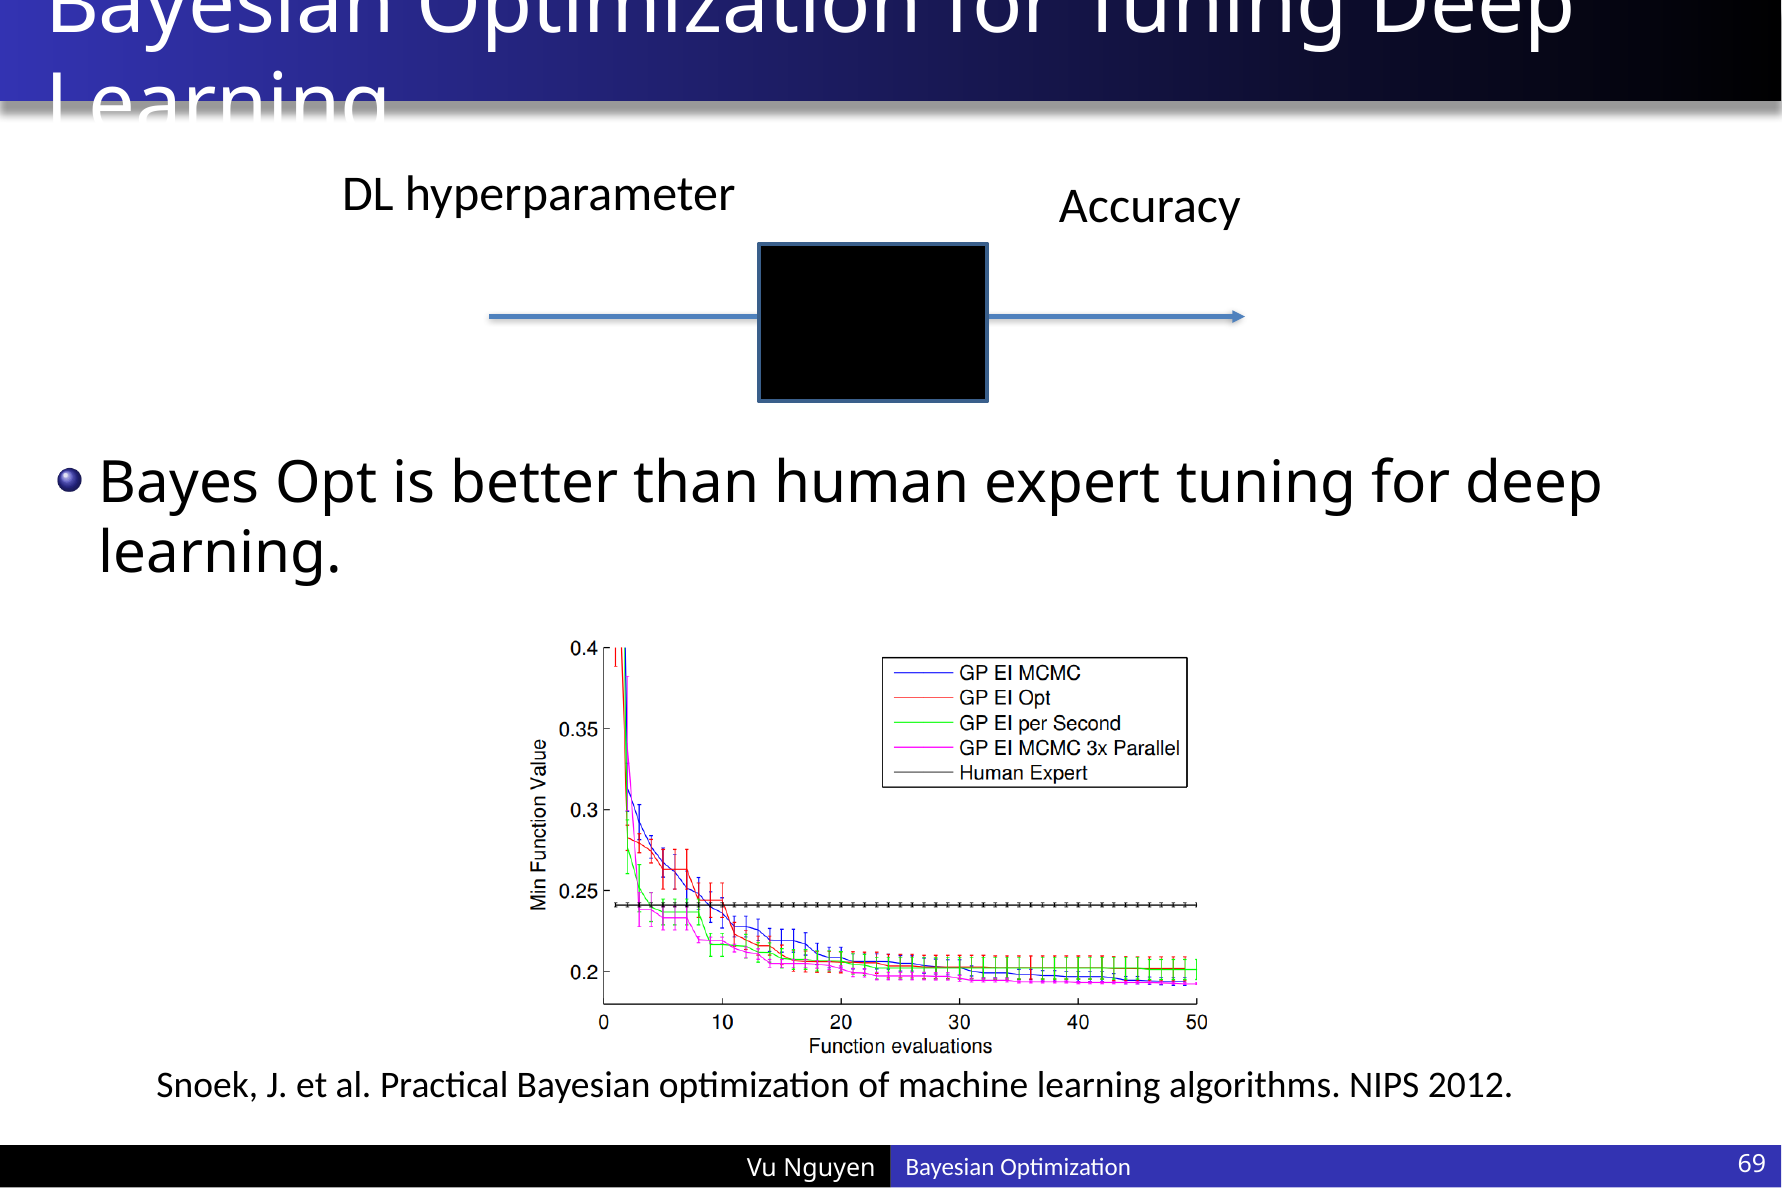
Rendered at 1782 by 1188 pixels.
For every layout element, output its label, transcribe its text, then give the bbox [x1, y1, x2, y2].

picture [512, 628, 1213, 1060]
list Bayes Opt is better than human expert tuning for deep learning. [40, 192, 1718, 932]
footer Bayesian Optimization [890, 1143, 1574, 1187]
title Bayesian Optimization for Tuning Deep Learning [0, 0, 1737, 98]
text_box Snoek, J. et al. Practical Bayesian optimization of machine learning algorithms. NIPS 2012. [141, 1052, 1548, 1113]
slide_number 69 [1573, 1142, 1782, 1188]
picture [55, 466, 83, 493]
